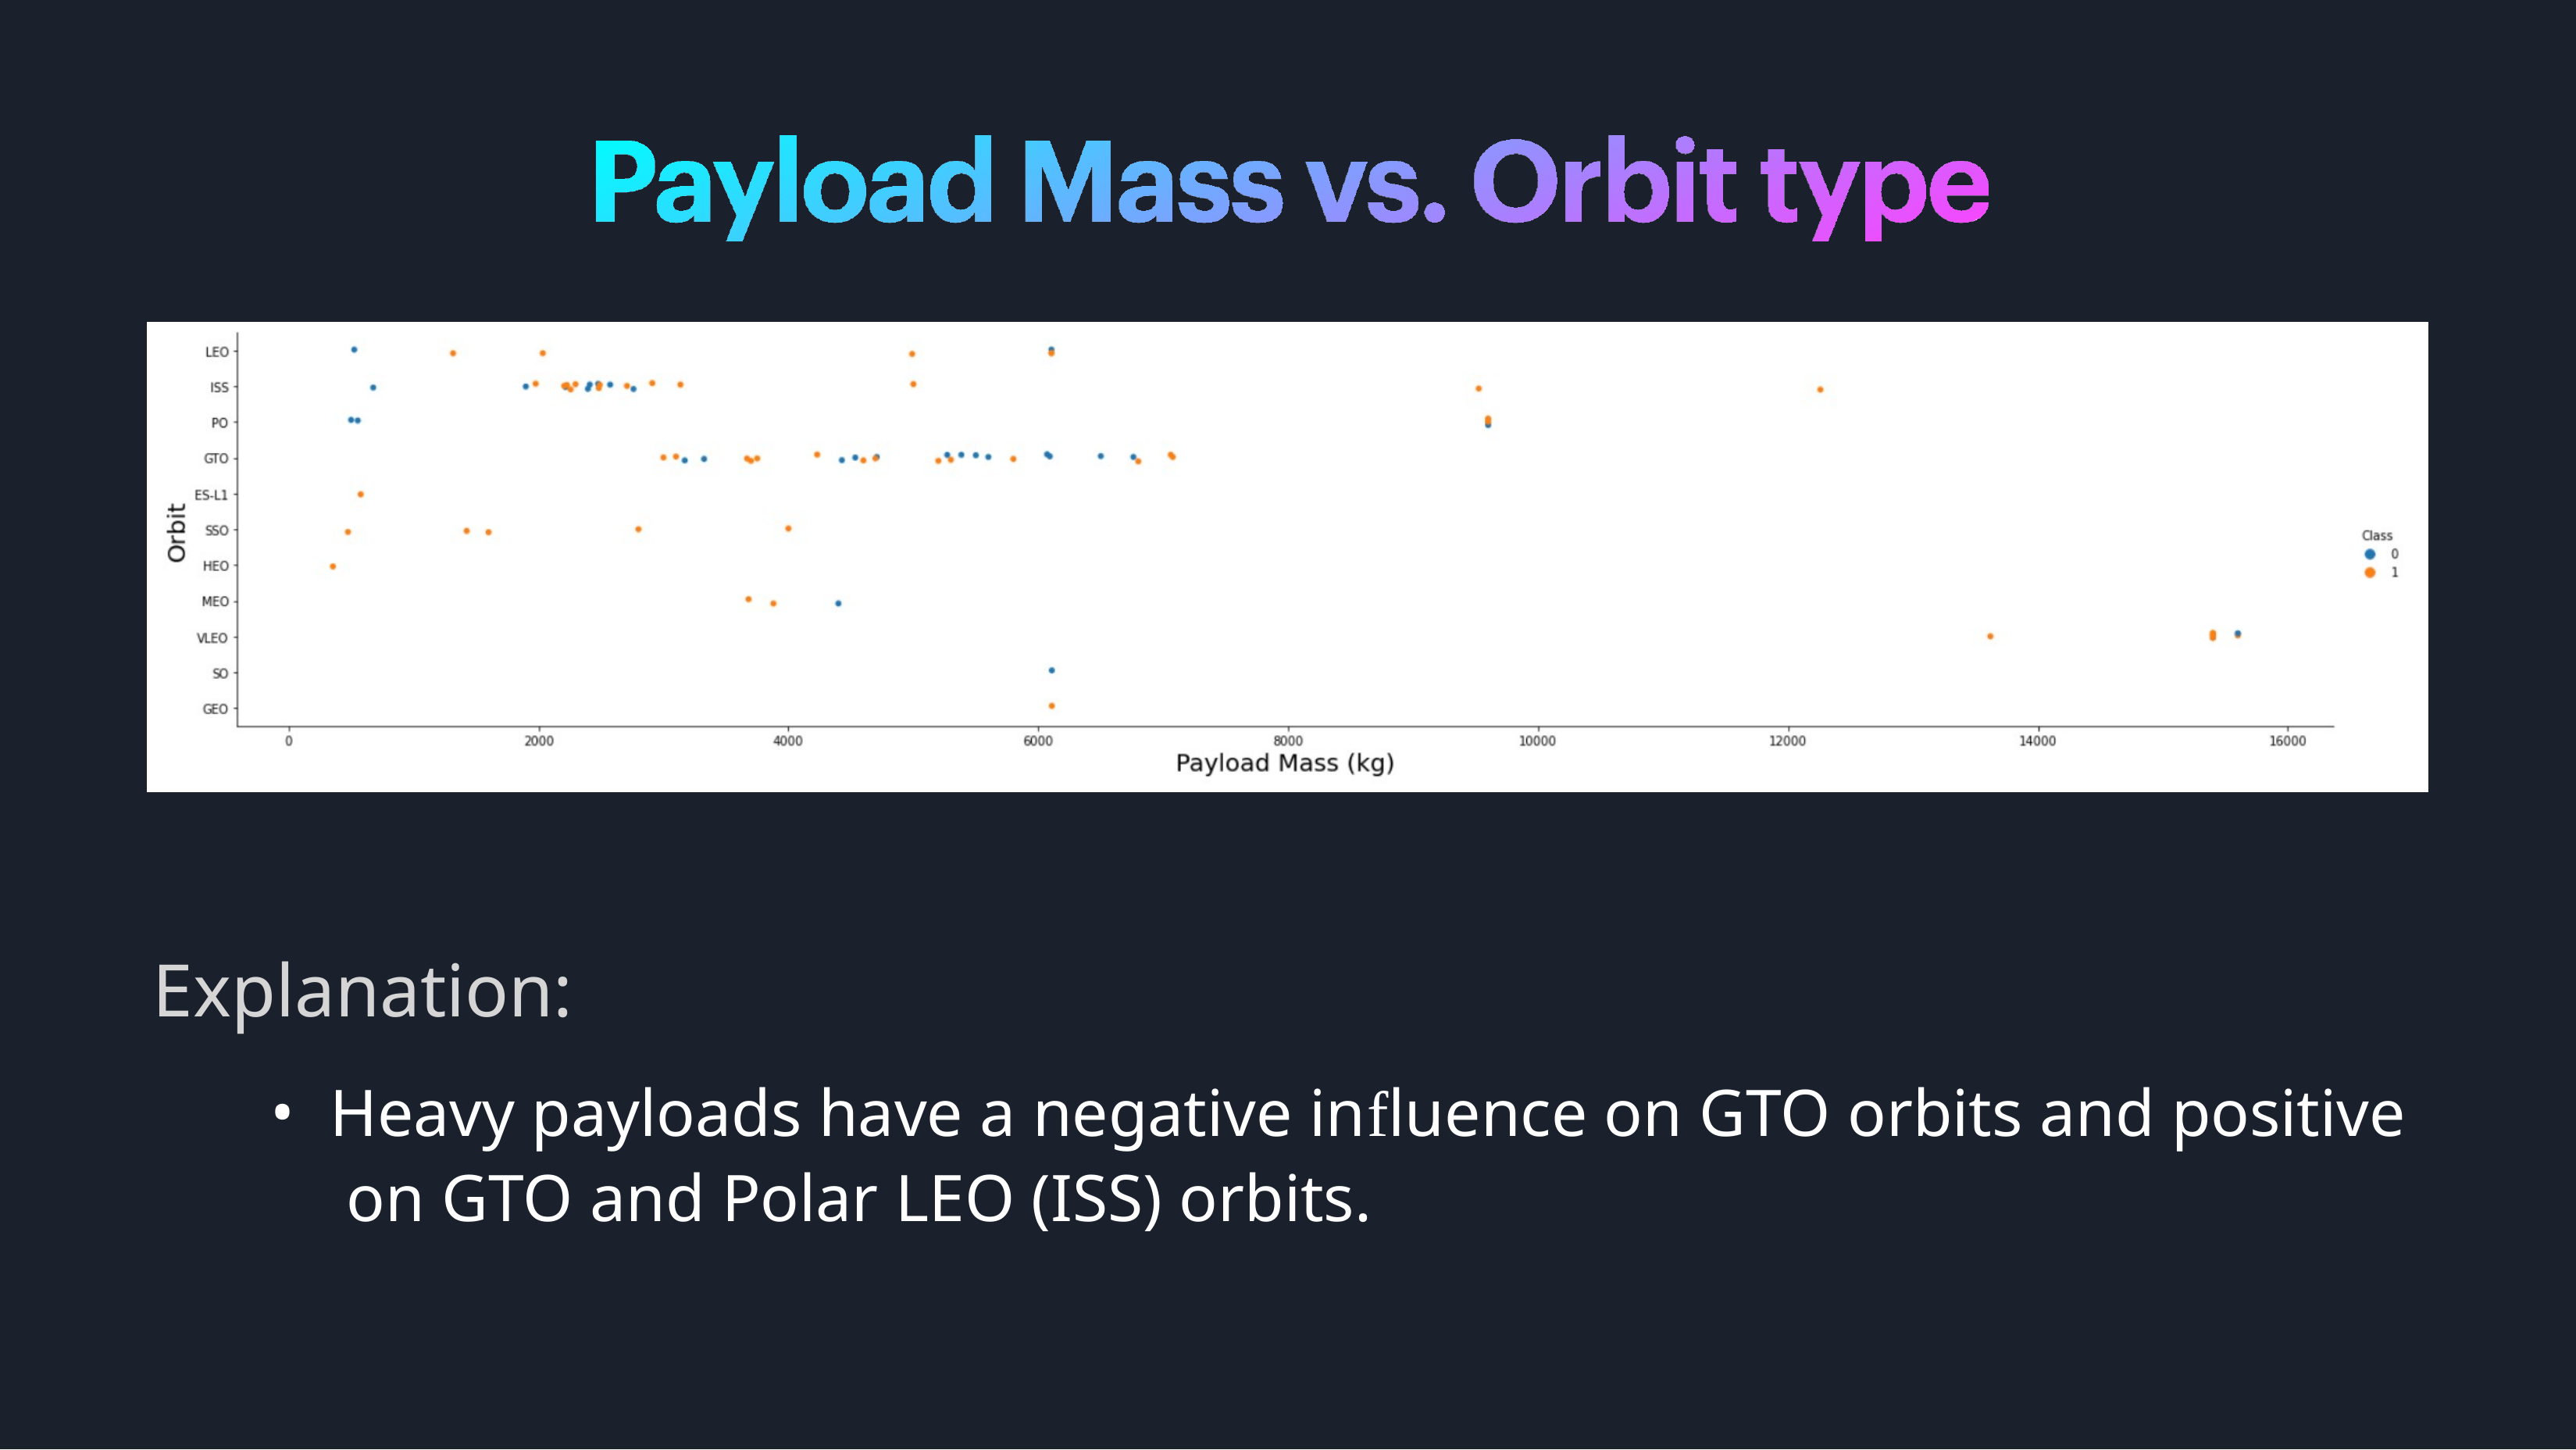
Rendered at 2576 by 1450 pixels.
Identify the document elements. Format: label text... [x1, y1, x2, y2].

picture [147, 321, 2429, 792]
picture [595, 134, 1989, 241]
text_box Explanation: Heavy payloads have a negative influence on GTO orbits and positive on GTO and Polar LEO (ISS) orbits. [151, 896, 2410, 1235]
